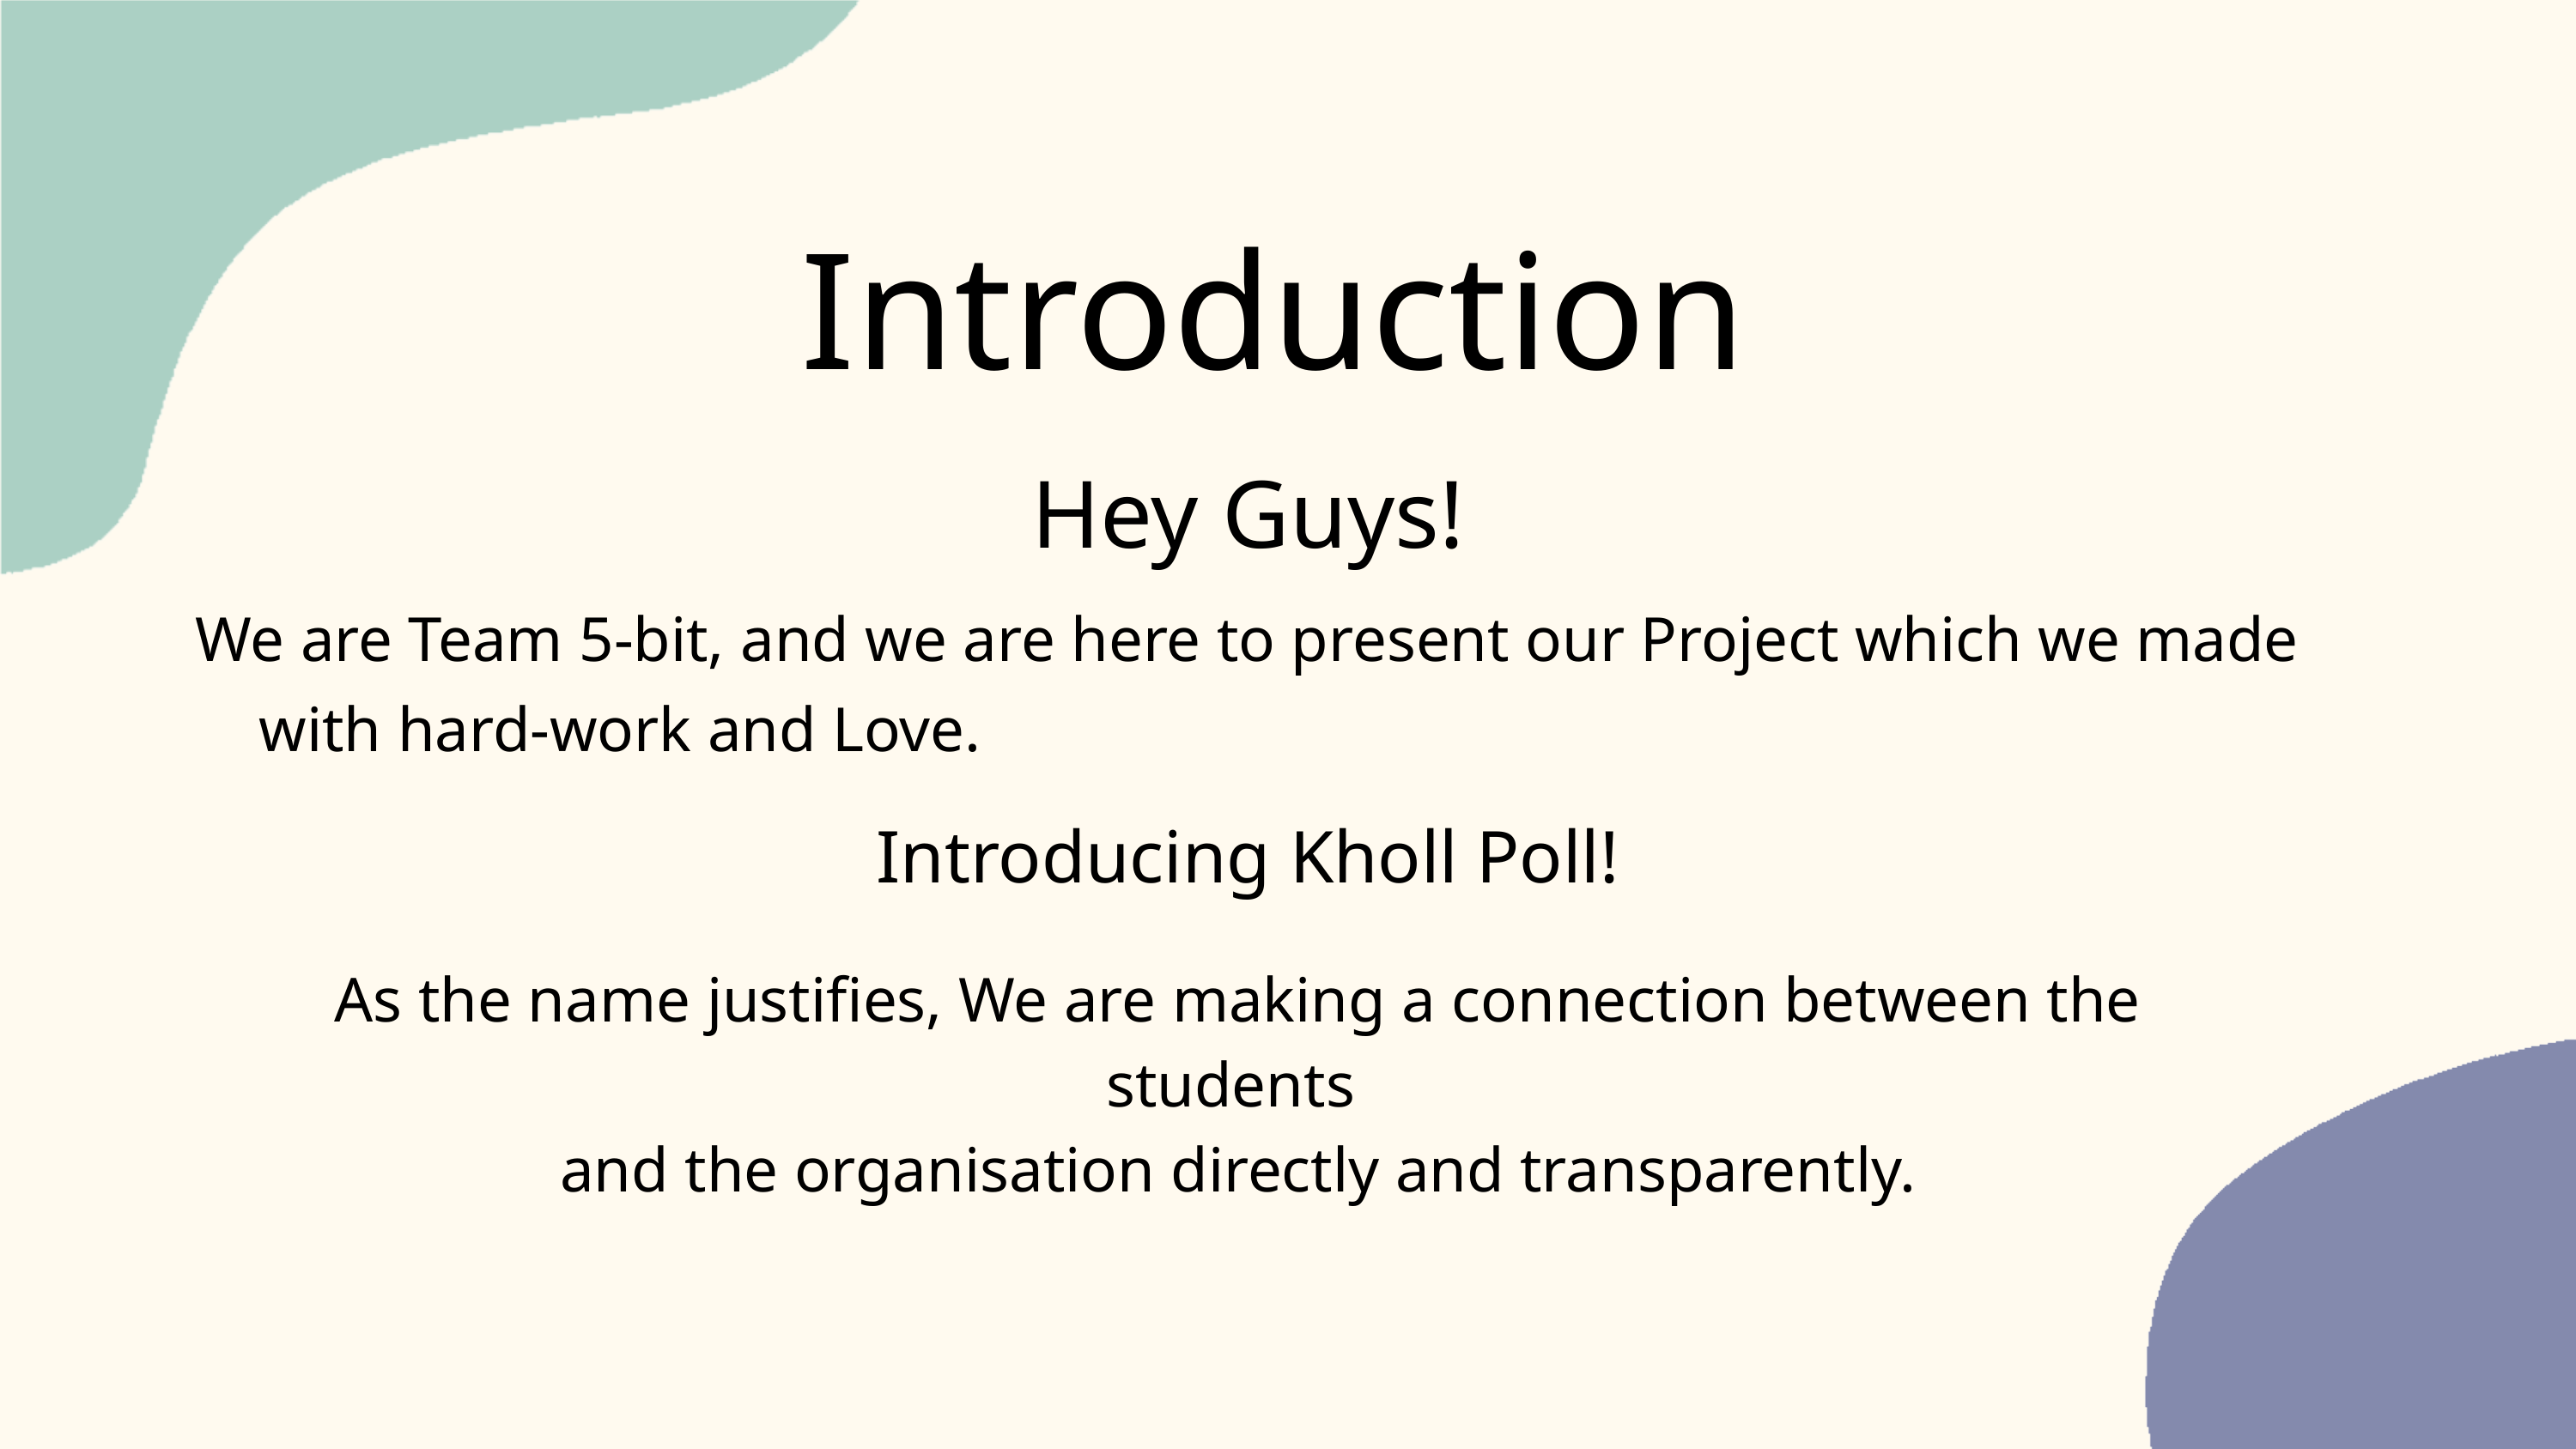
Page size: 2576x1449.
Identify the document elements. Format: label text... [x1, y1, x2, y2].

text_box Hey Guys! [761, 436, 1974, 567]
text_box Introduction [800, 208, 1776, 402]
text_box Introducing Kholl Poll! [860, 797, 1636, 897]
text_box with hard-work and Love. [754, 678, 1006, 764]
text_box We are Team 5-bit, and we are here to present our Project which we made [761, 588, 2351, 674]
text_box As the name justifies, We are making a connection between the students and the organisation directly and transparently. [251, 949, 2227, 1204]
picture [2087, 1013, 2576, 1449]
picture [2, 0, 904, 757]
